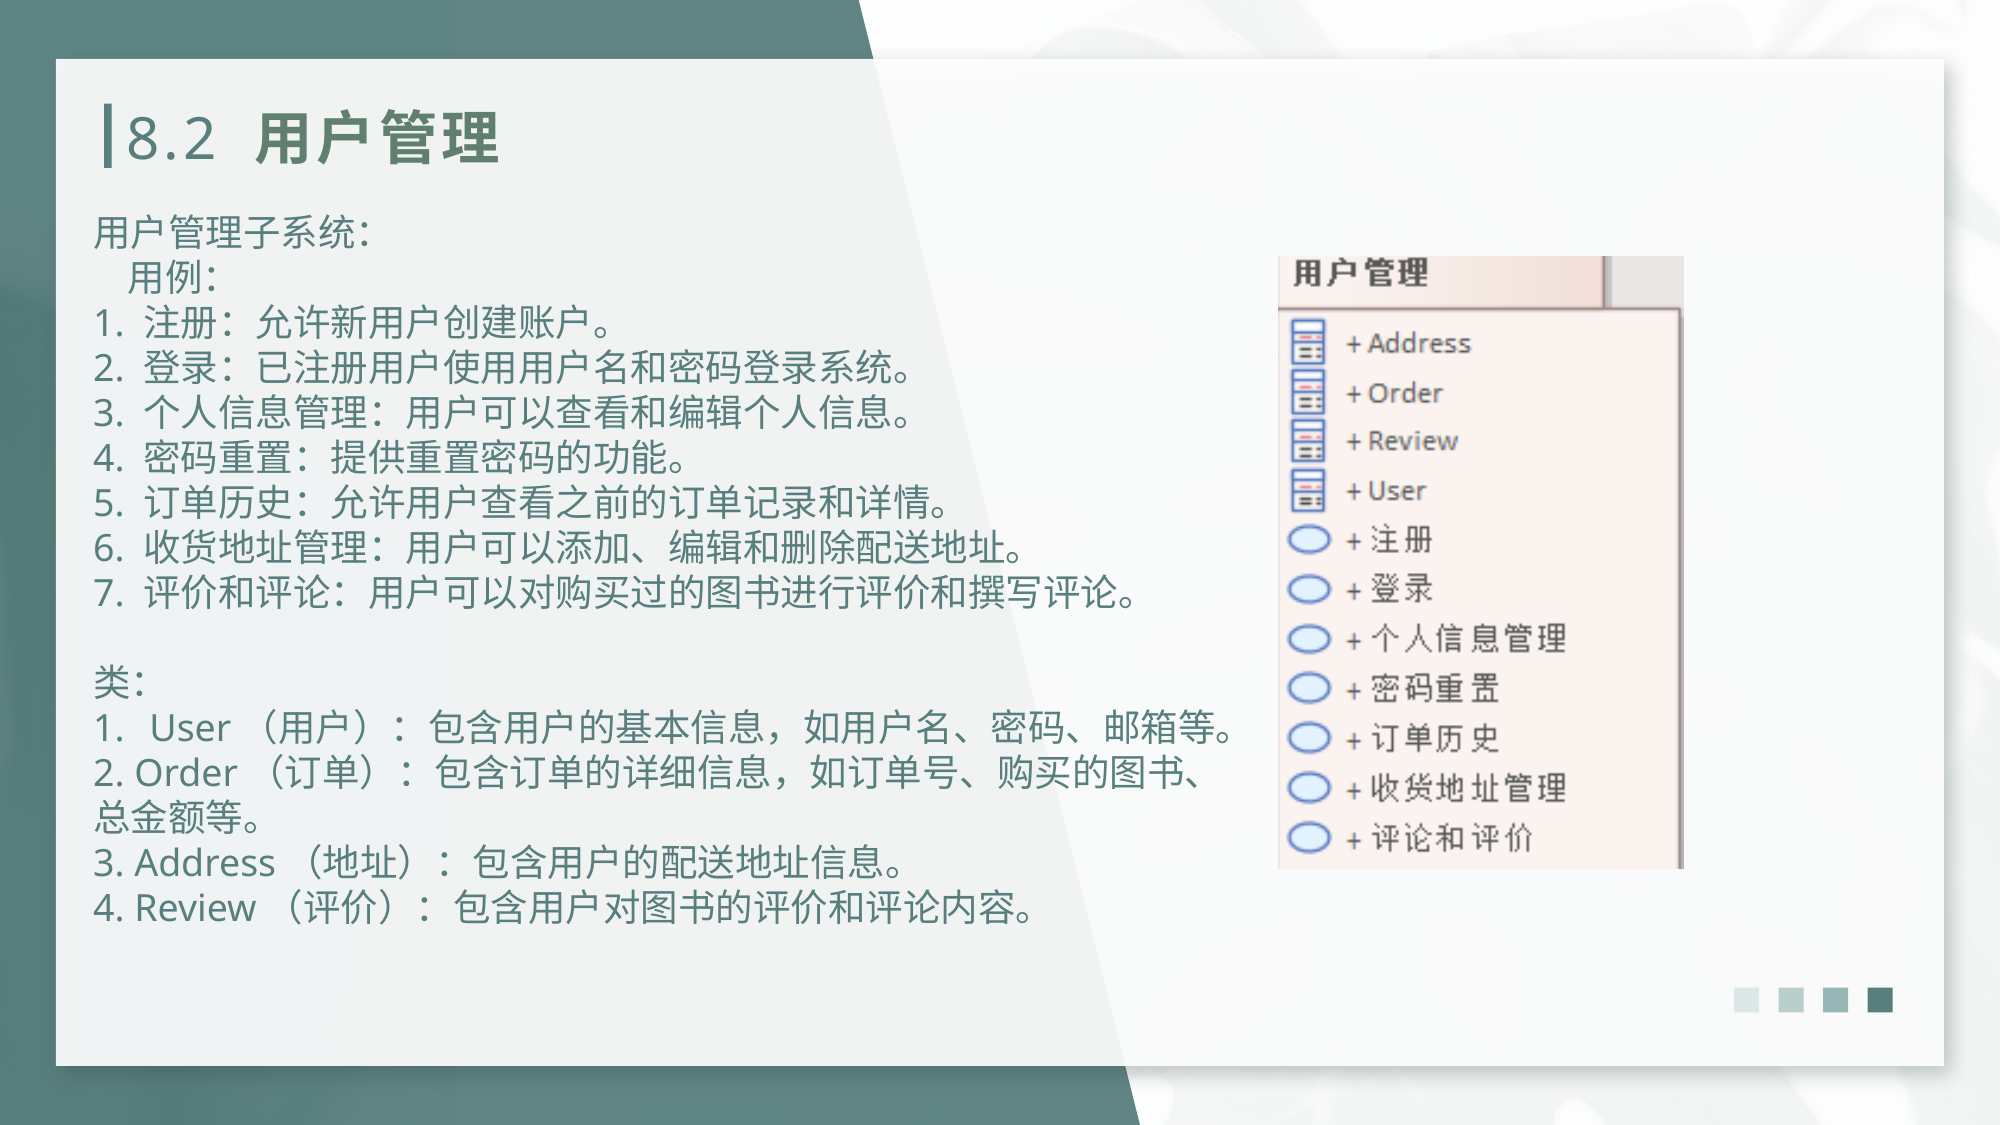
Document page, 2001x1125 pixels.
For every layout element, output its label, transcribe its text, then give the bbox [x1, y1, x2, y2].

title 8.2 用户管理 [111, 34, 902, 201]
picture [1278, 256, 1684, 869]
text_box 用户管理子系统： 用例： 1. 注册：允许新用户创建账户。 2. 登录：已注册用户使用用户名和密码登录系统。 3. 个人信息管理：用户可以查看和编辑个人信息。 4. 密码重置：提供重置密码的功能。 5. 订单历史：允许用户查看之前的订单记录和详情。 6. 收货地址管理：用户可以添加、编辑和删除配送地址。 7. 评价和评论：用户可以对购买过的图书进行评价和撰写评论。 类： User（用户）：包含用户的基本信息，如用户名、密码、邮箱等。 2. Order（订单）：包含订单的详细信息，如订单号、购买的图书、总金额等。 3. Address（地址）：包含用户的配送地址信息。 4. Review（评价）：包含用户对图书的评价和评论内容。 [78, 201, 1255, 982]
